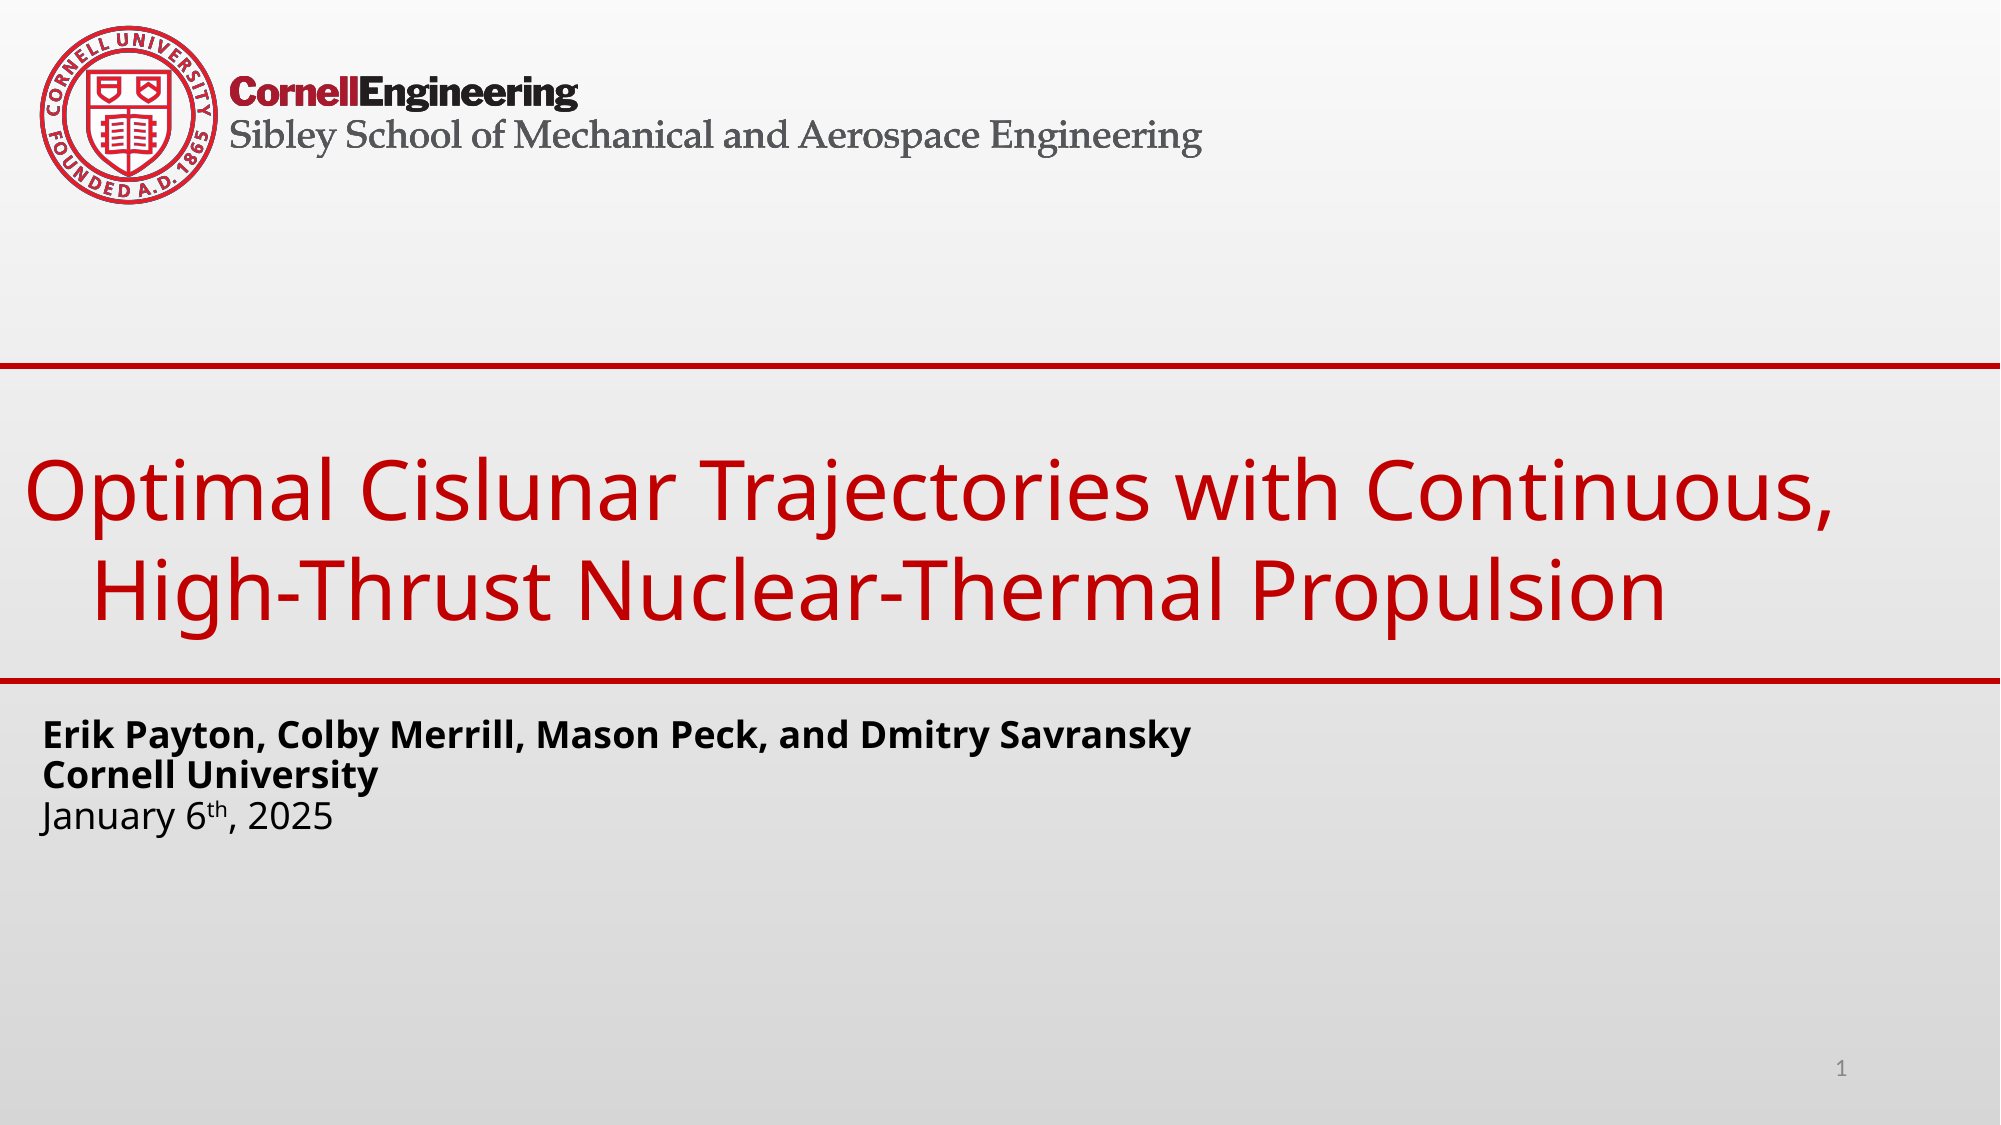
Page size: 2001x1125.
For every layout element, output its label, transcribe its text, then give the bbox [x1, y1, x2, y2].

slide_number 1 [1412, 1036, 1863, 1097]
subtitle Erik Payton, Colby Merrill, Mason Peck, and Dmitry Savransky Cornell University January 6th, 2025 [27, 708, 1528, 980]
picture [26, 22, 1203, 209]
title Optimal Cislunar Trajectories with Continuous, High-Thrust Nuclear-Thermal Propulsion [0, 415, 2000, 646]
